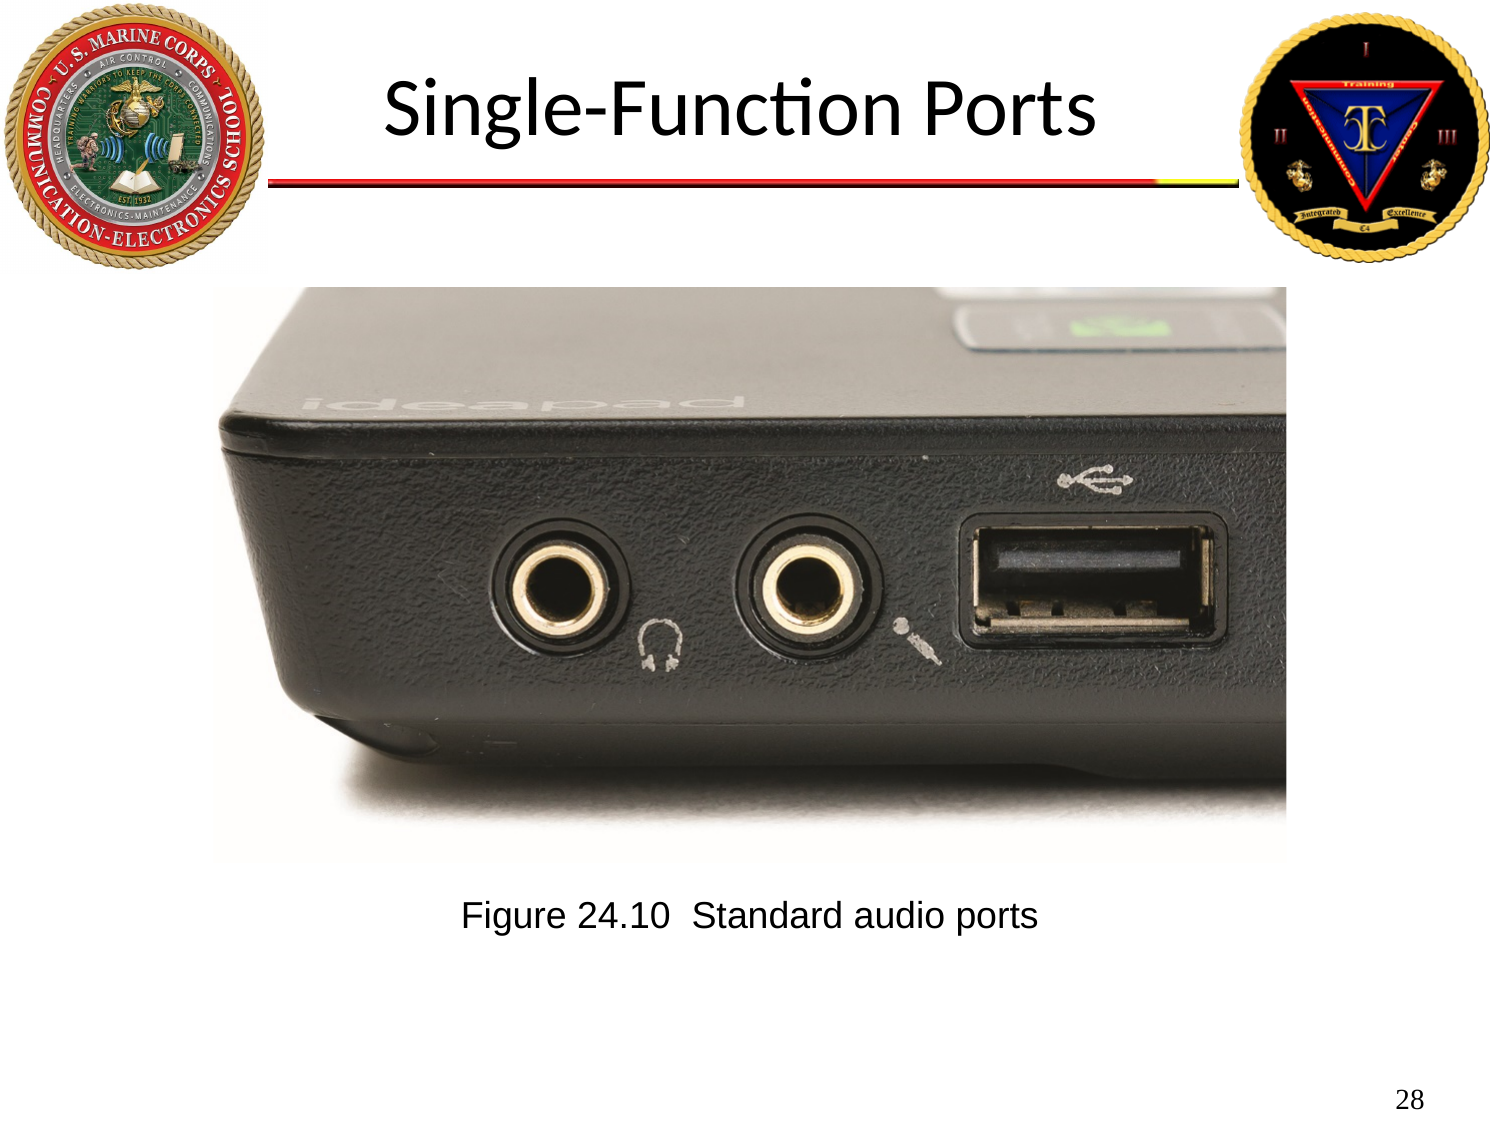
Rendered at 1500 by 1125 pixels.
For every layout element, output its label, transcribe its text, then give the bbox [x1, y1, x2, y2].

picture [0, 0, 268, 274]
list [213, 287, 1287, 863]
title Single-Function Ports [75, 45, 1425, 233]
picture [1239, 12, 1490, 263]
text_box Figure 24.10 Standard audio ports [445, 887, 1054, 944]
